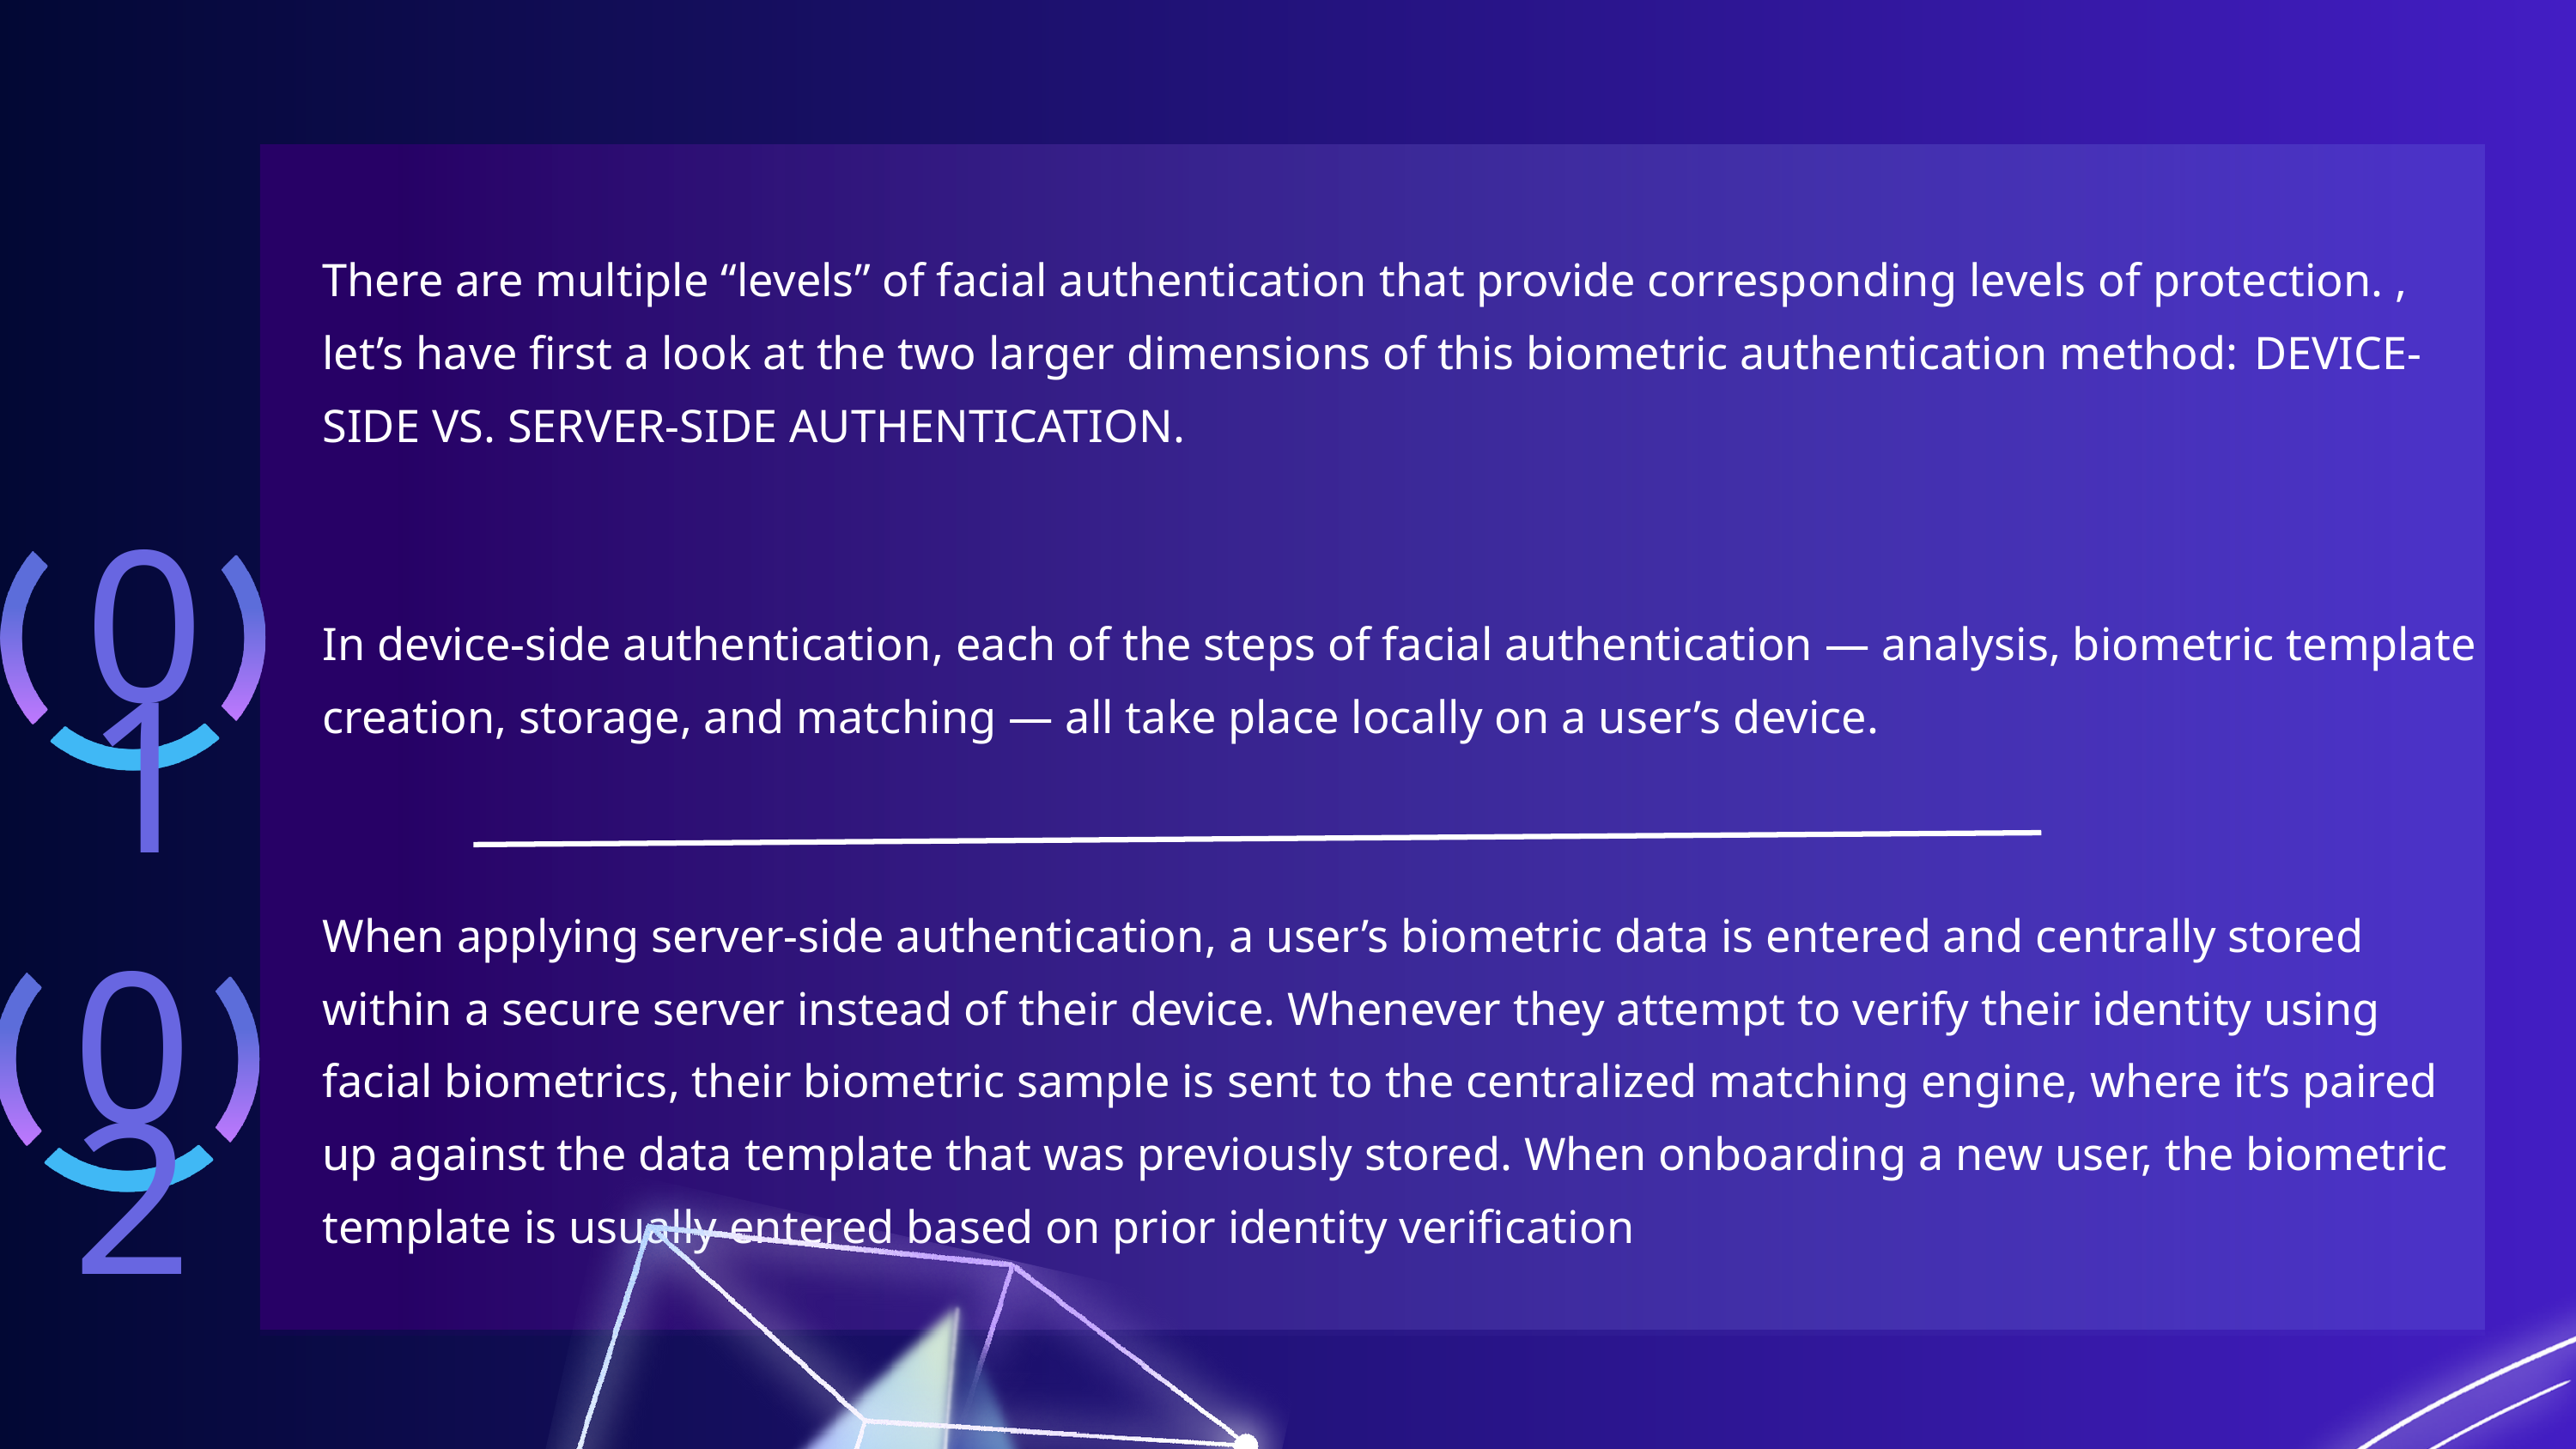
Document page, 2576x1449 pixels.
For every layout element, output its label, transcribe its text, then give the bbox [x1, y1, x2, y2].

text_box There are multiple “levels” of facial authentication that provide corresponding levels of protection. , let’s have first a look at the two larger dimensions of this biometric authentication method: DEVICE-SIDE VS. SERVER-SIDE AUTHENTICATION. In device-side authentication, each of the steps of facial authentication — analysis, biometric template creation, storage, and matching — all take place locally on a user’s device. When applying server-side authentication, a user’s biometric data is entered and centrally stored within a secure server instead of their device. Whenever they attempt to verify their identity using facial biometrics, their biometric sample is sent to the centralized matching engine, where it’s paired up against the data template that was previously stored. When onboarding a new user, the biometric template is usually entered based on prior identity verification [322, 233, 2485, 1326]
text_box [0, 551, 266, 771]
text_box [0, 973, 260, 1192]
text_box [545, 1169, 1310, 1449]
text_box 02 [33, 1014, 234, 1317]
text_box 01 [45, 592, 246, 894]
text_box [259, 144, 2485, 1336]
text_box [2217, 1066, 2576, 1449]
